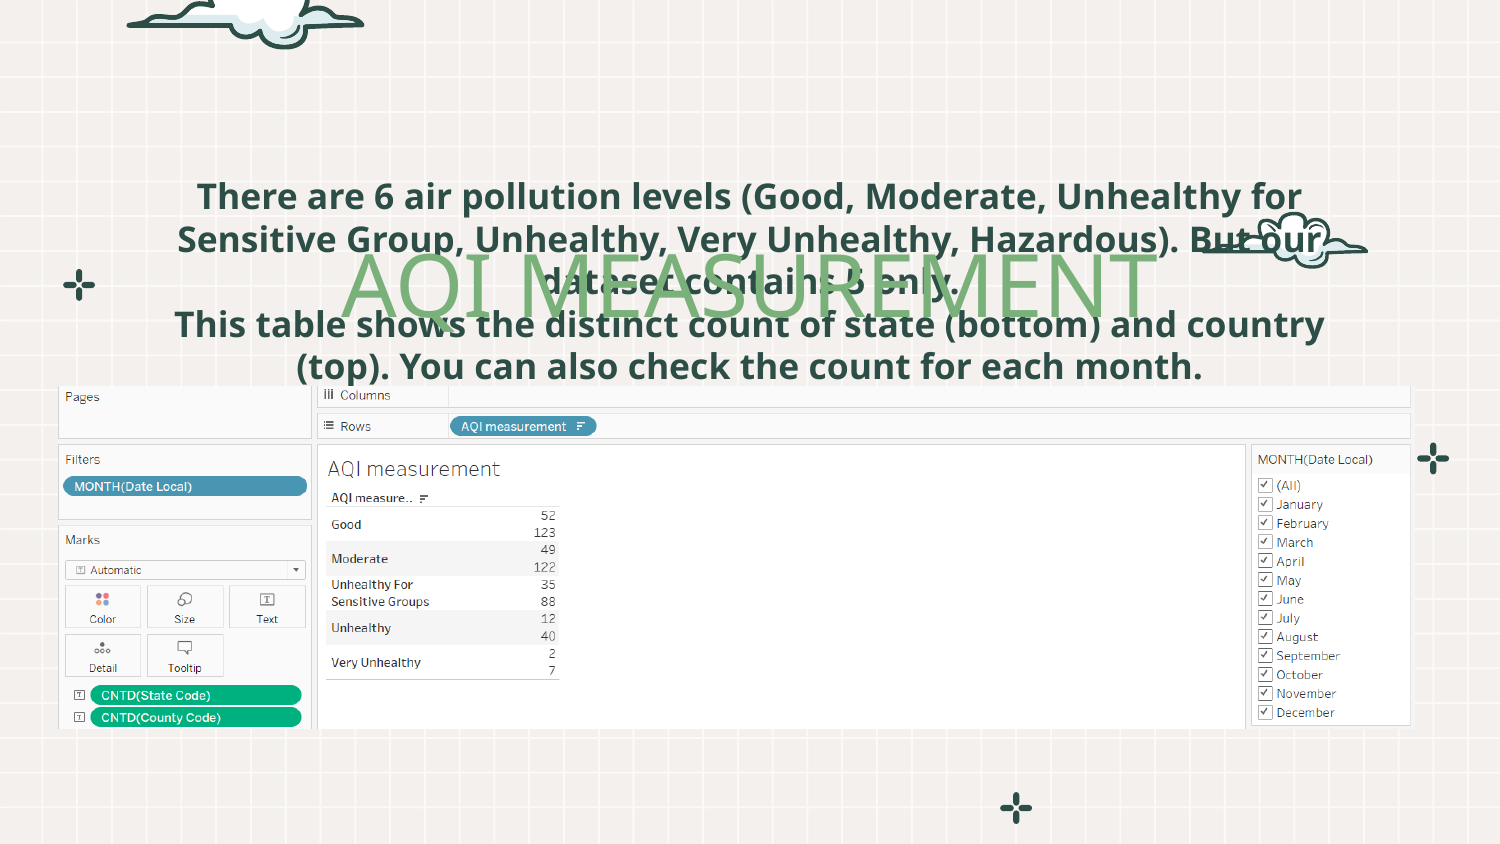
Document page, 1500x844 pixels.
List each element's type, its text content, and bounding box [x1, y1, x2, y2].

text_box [1201, 209, 1369, 270]
text_box There are 6 air pollution levels (Good, Moderate, Unhealthy for Sensitive Group, Unhealthy, Very Unhealthy, Hazardous). But our dataset contains 5 only. This table shows the distinct count of state (bottom) and country (top). You can also check the count for each month. [140, 159, 1360, 385]
picture [57, 386, 1415, 730]
text_box AQI MEASUREMENT [179, 0, 1321, 351]
